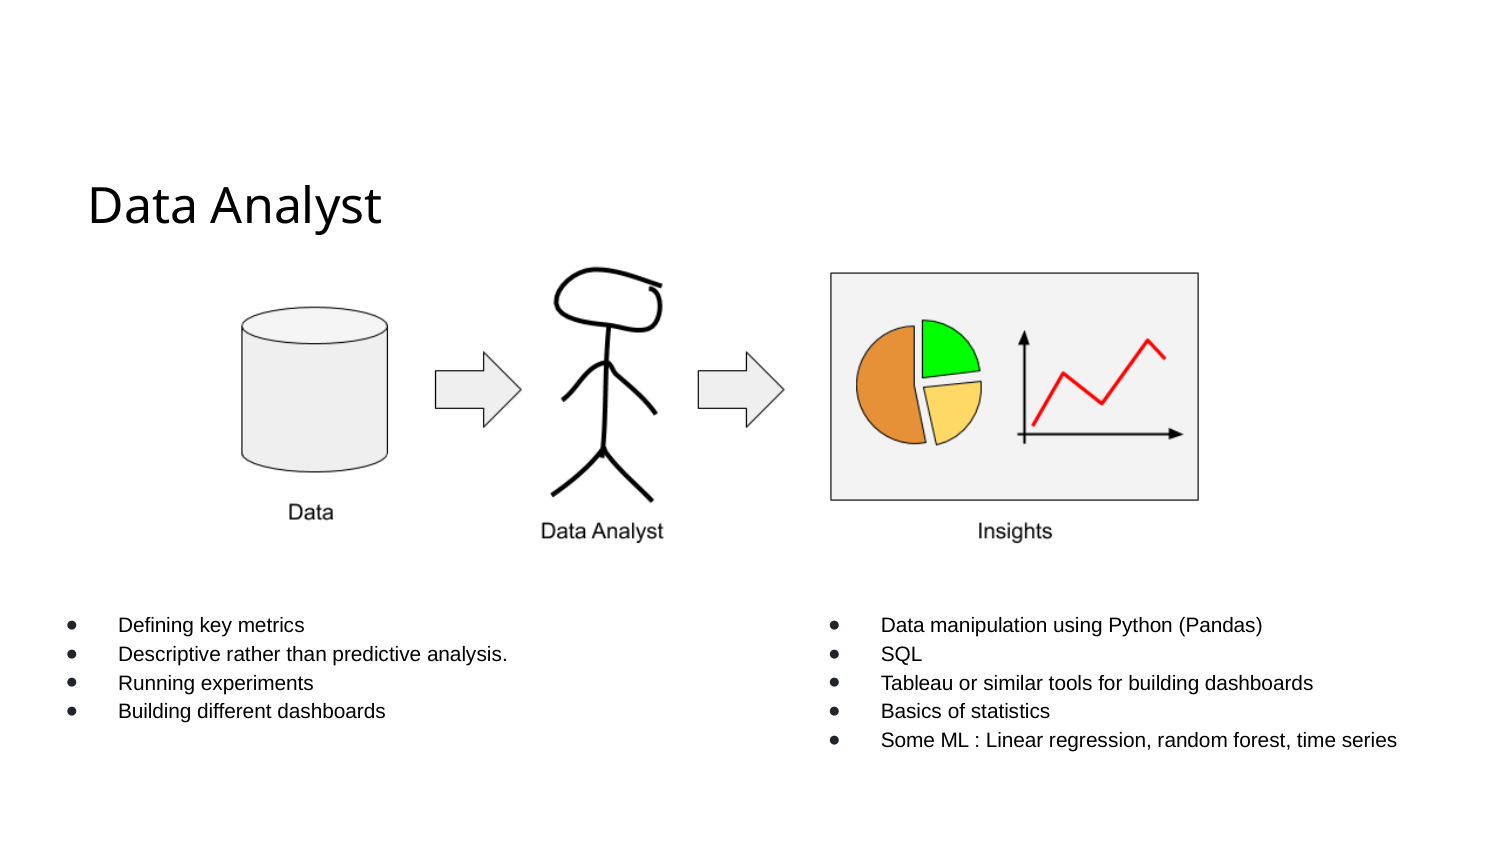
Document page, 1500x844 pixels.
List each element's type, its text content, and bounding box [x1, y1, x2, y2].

text_box Data manipulation using Python (Pandas) SQL Tableau or similar tools for building dashboards Basics of statistics Some ML : Linear regression, random forest, time series [790, 593, 1479, 844]
picture [224, 262, 1201, 549]
text_box Defining key metrics Descriptive rather than predictive analysis. Running experiments Building different dashboards [28, 593, 717, 844]
text_box Data Analyst [72, 151, 1255, 249]
